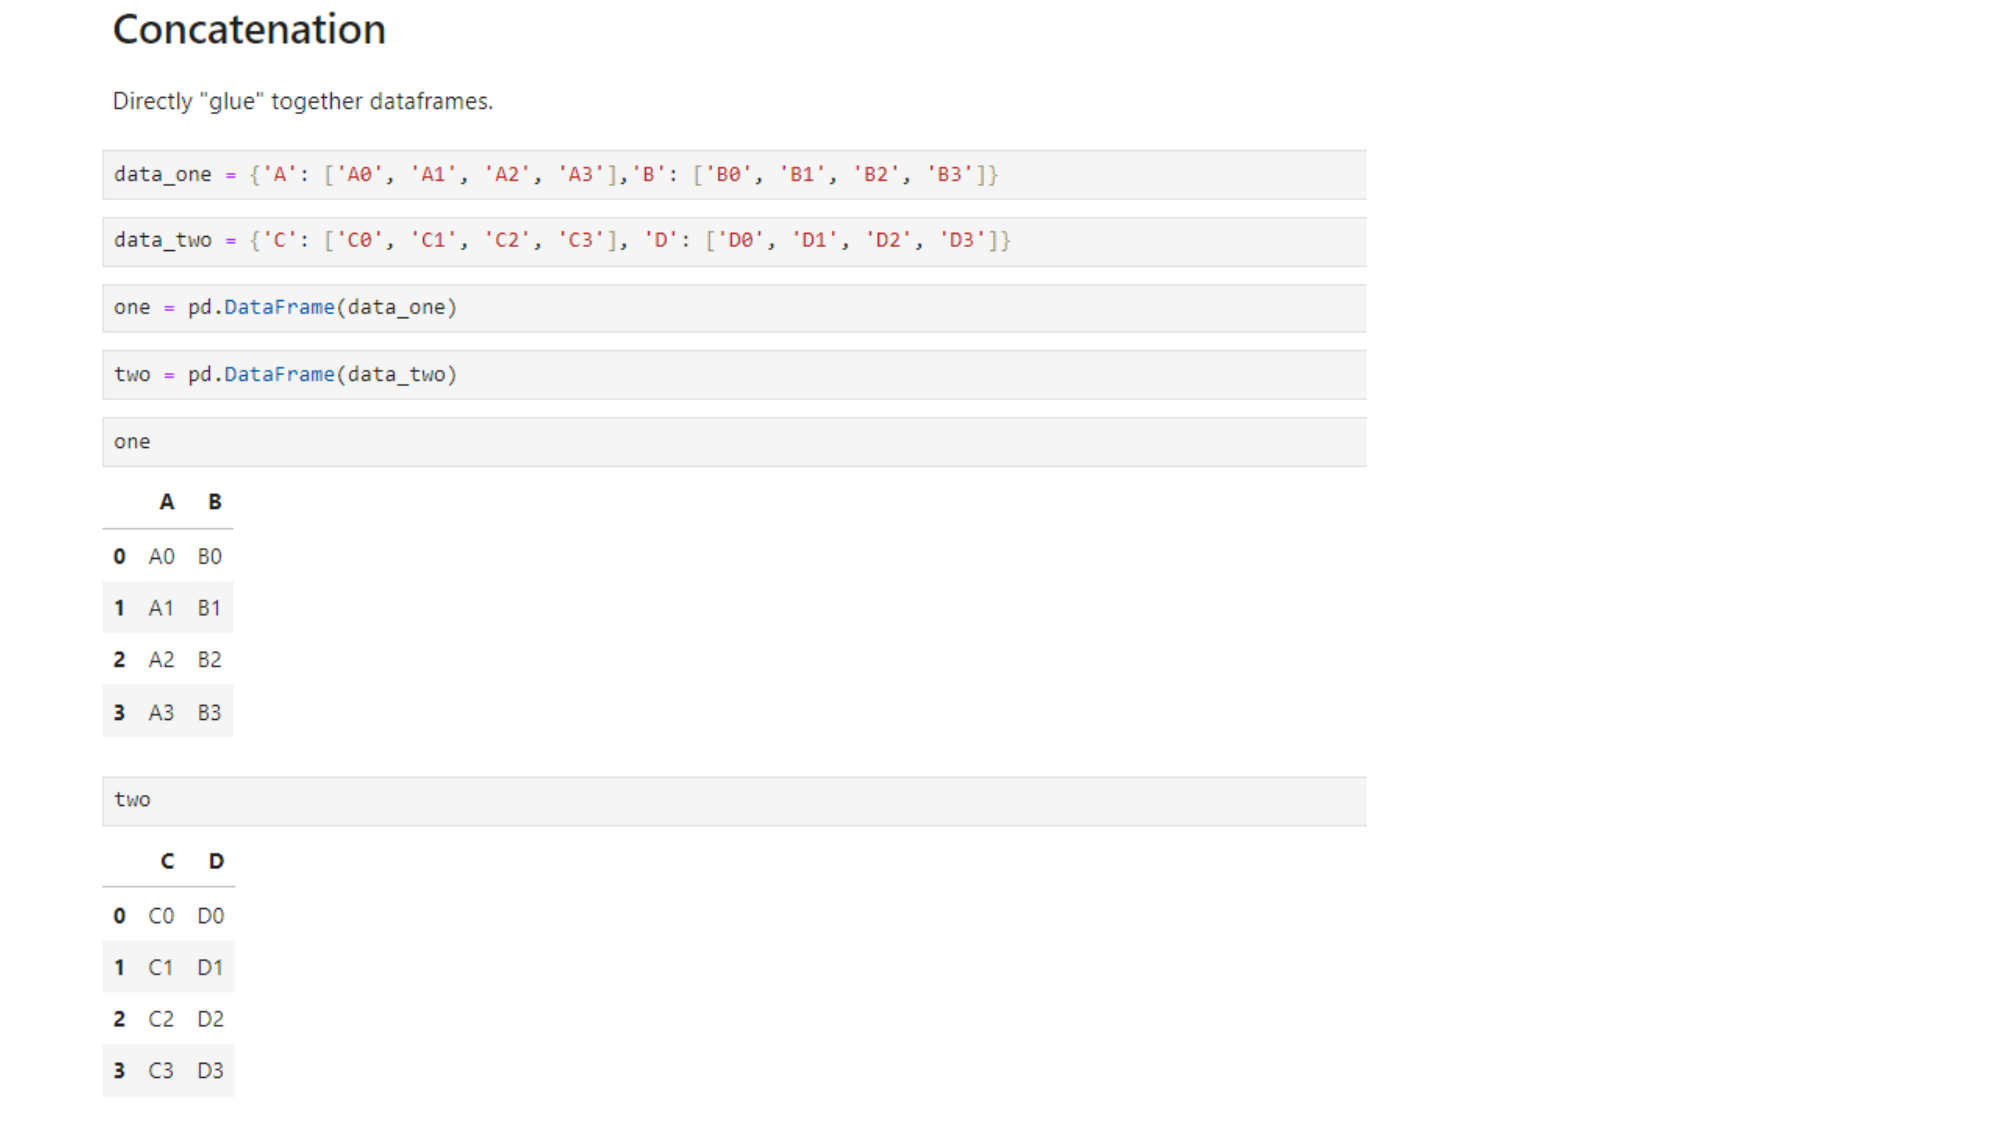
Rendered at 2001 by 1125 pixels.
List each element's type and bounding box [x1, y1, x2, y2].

picture [93, 0, 1367, 1125]
